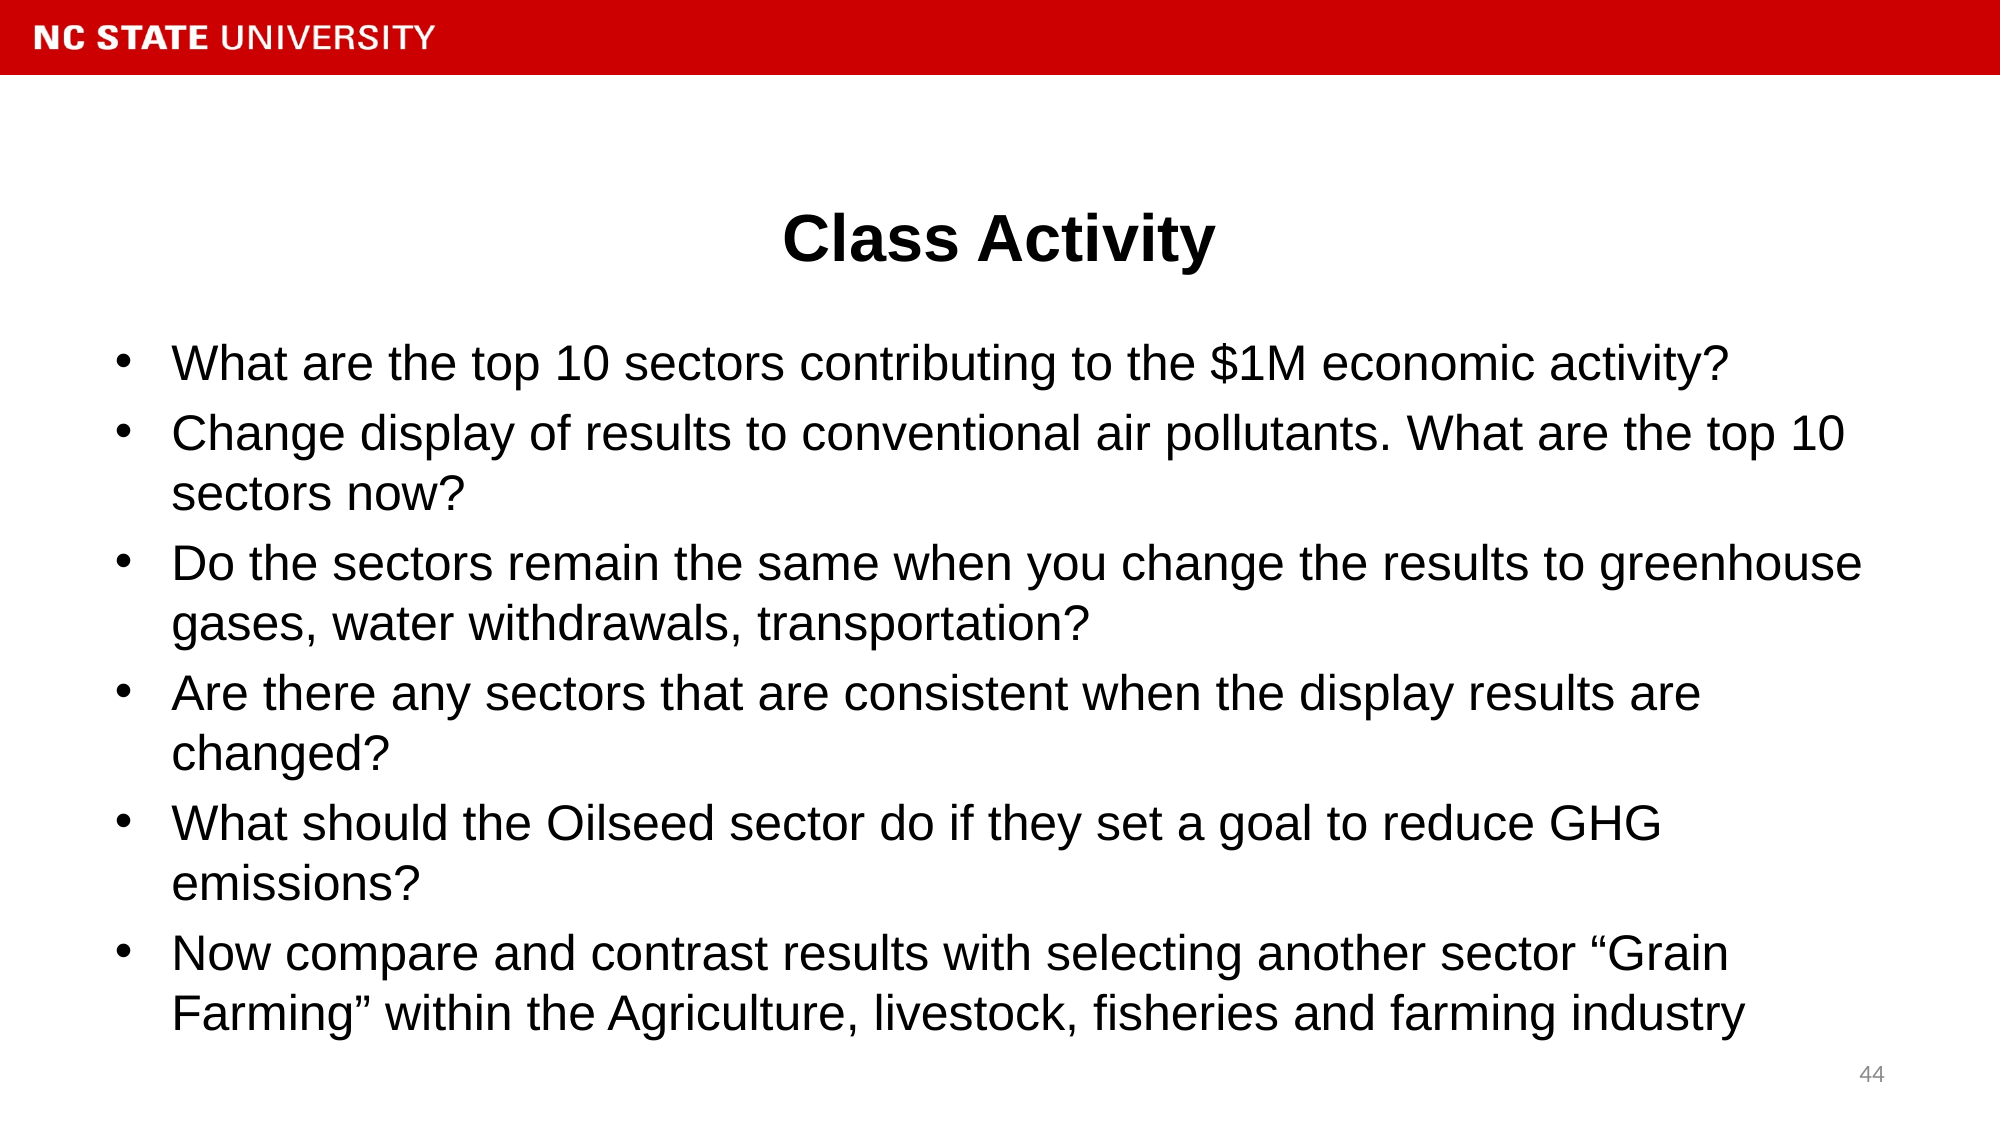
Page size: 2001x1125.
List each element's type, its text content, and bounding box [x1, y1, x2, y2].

picture [0, 0, 2000, 75]
list What are the top 10 sectors contributing to the $1M economic activity? Change display of results to conventional air pollutants. What are the top 10 sectors now? Do the sectors remain the same when you change the results to greenhouse gases, water withdrawals, transportation? Are there any sectors that are consistent when the display results are changed? What should the Oilseed sector do if they set a goal to reduce GHG emissions? Now compare and contrast results with selecting another sector “Grain Farming” within the Agriculture, livestock, fisheries and farming industry [99, 322, 1900, 832]
slide_number 44 [1433, 1042, 1900, 1103]
title Class Activity [99, 147, 1900, 322]
